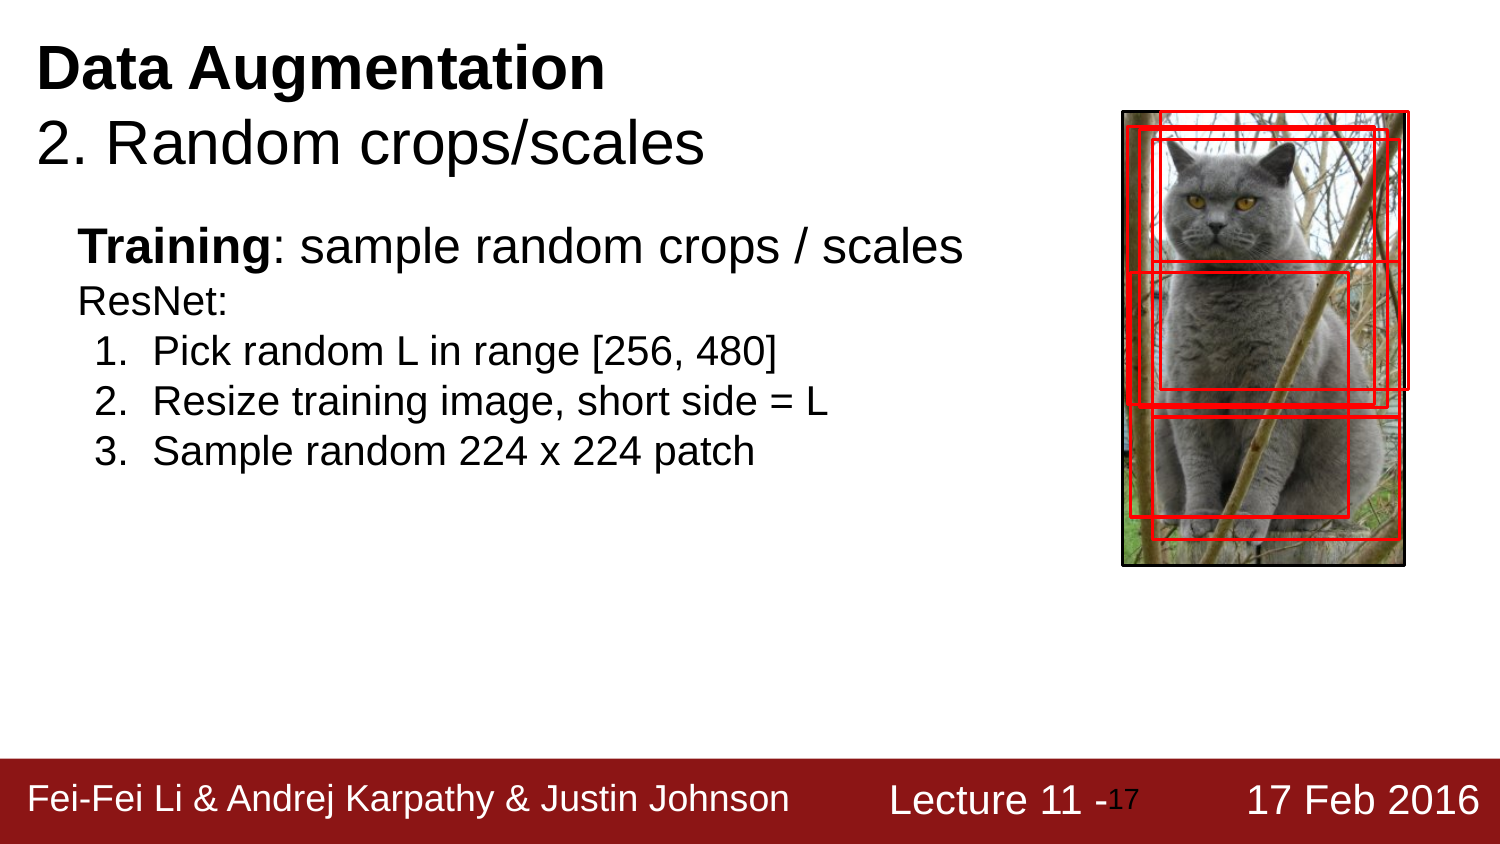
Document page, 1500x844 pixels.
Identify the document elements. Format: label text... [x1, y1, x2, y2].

picture [1123, 112, 1404, 564]
text_box Training: sample random crops / scales ResNet: Pick random L in range [256, 480] Resize training image, short side = L Sample random 224 x 224 patch [62, 198, 1474, 772]
slide_number ‹#› [1092, 765, 1183, 830]
text_box Data Augmentation 2. Random crops/scales [21, 11, 1067, 136]
text_box [1402, 111, 1409, 390]
